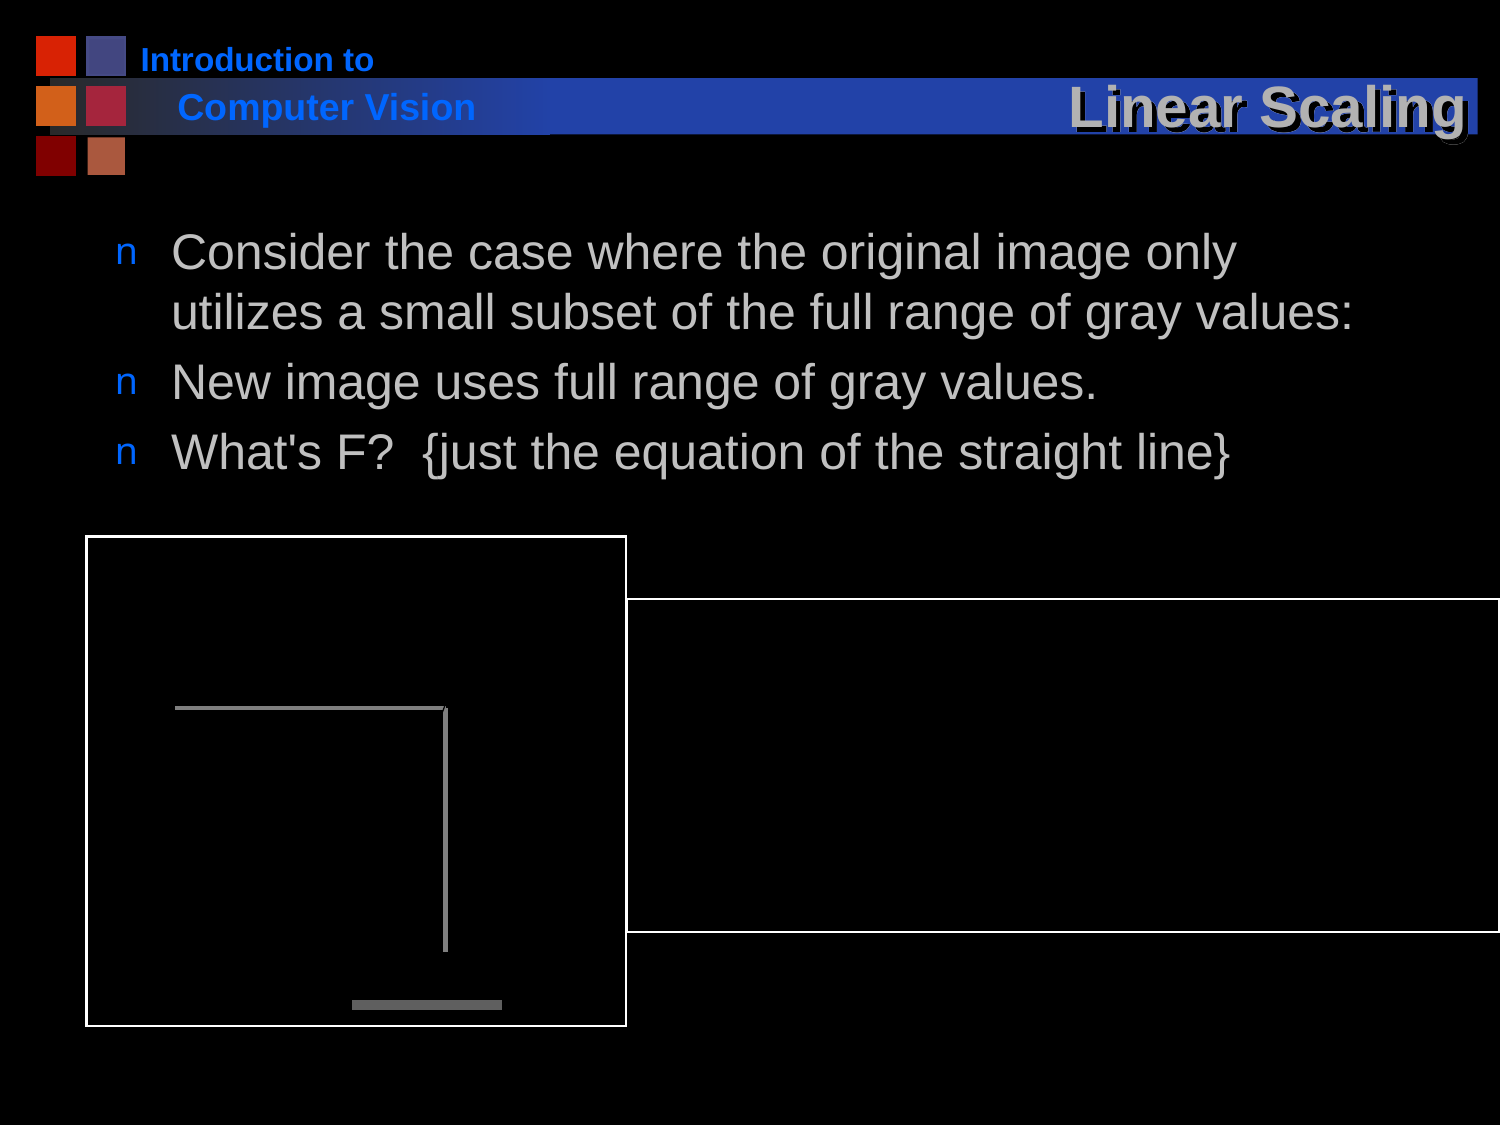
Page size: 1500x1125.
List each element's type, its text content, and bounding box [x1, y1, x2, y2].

picture [627, 599, 1499, 932]
picture [87, 537, 626, 1025]
list Consider the case where the original image only utilizes a small subset of the full range of gray values: New image uses full range of gray values. What's F? {just the equation of the straight line} [99, 211, 1388, 351]
title Linear Scaling [1035, 46, 1500, 148]
